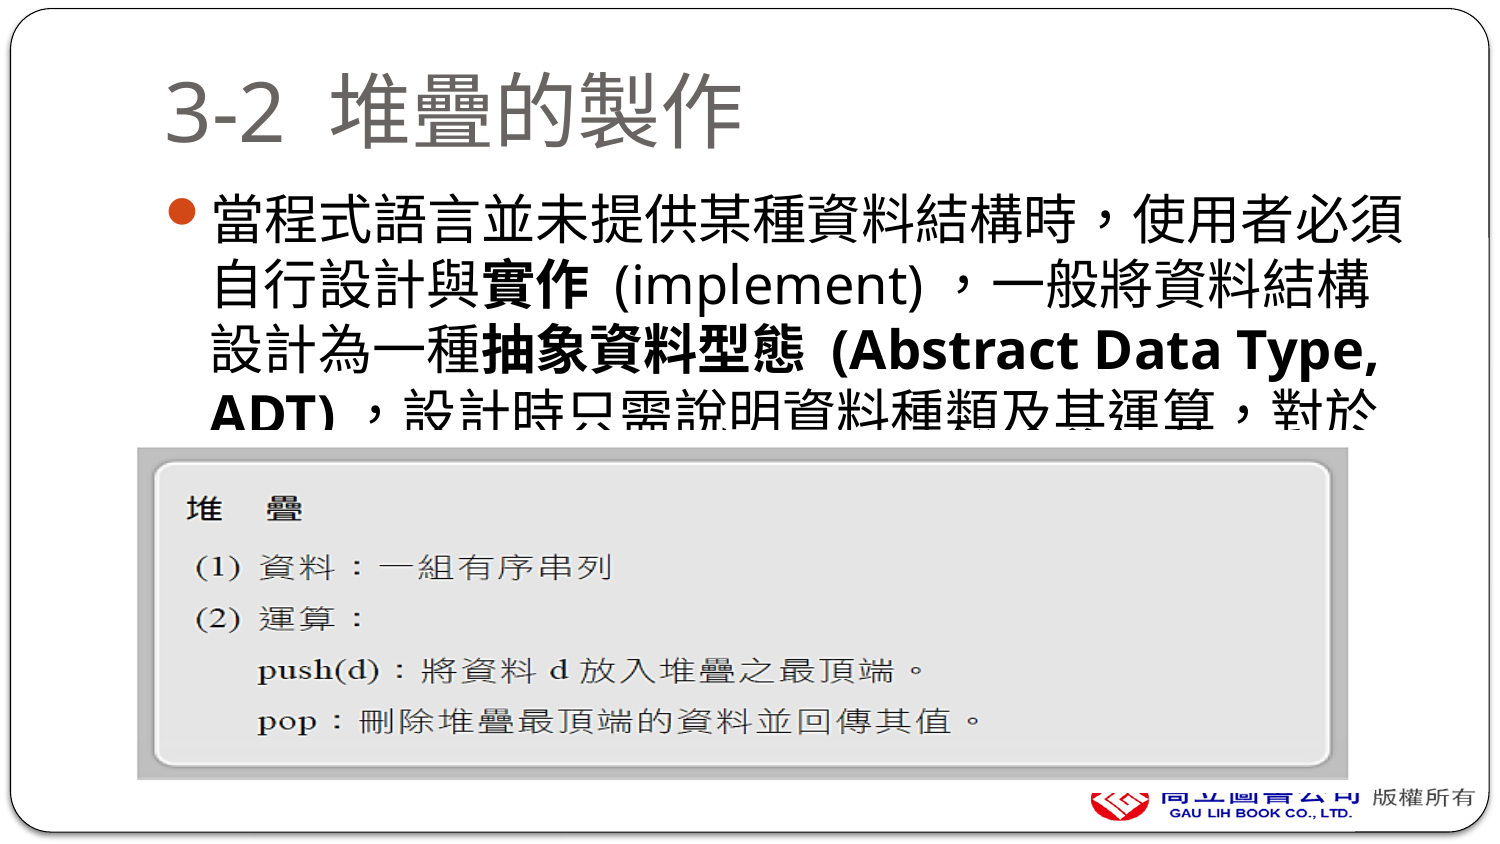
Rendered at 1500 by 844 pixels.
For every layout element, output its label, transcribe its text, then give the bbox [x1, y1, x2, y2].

title 3-2 堆疊的製作 [150, 33, 1425, 175]
list 當程式語言並未提供某種資料結構時，使用者必須自行設計與實作 (implement)，一般將資料結構設計為一種抽象資料型態 (Abstract Data Type, ADT)，設計時只需說明資料種類及其運算，對於實作細節則加以隱藏。 [150, 178, 1425, 741]
picture [125, 430, 1500, 827]
